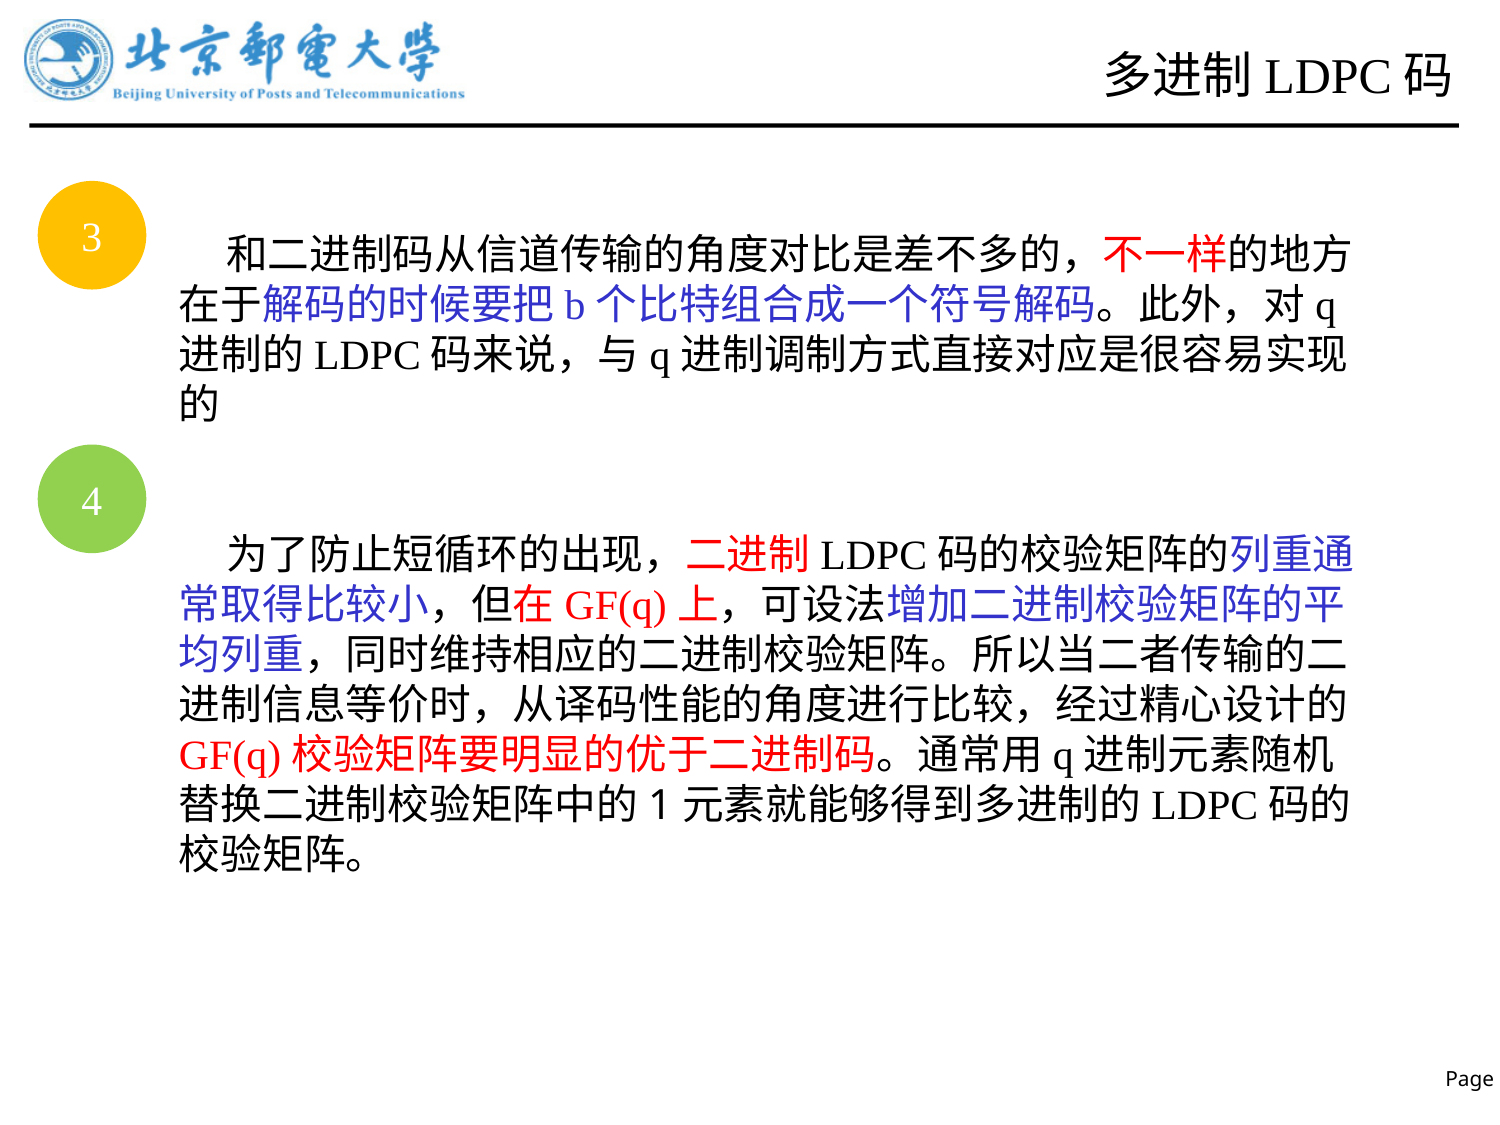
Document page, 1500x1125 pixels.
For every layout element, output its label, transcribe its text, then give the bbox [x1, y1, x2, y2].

list 和二进制码从信道传输的角度对比是差不多的，不一样的地方在于解码的时候要把b个比特组合成一个符号解码。此外，对q进制的LDPC码来说，与q进制调制方式直接对应是很容易实现的 为了防止短循环的出现，二进制LDPC码的校验矩阵的列重通常取得比较小，但在GF(q)上，可设法增加二进制校验矩阵的平均列重，同时维持相应的二进制校验矩阵。所以当二者传输的二进制信息等价时，从译码性能的角度进行比较，经过精心设计的GF(q)校验矩阵要明显的优于二进制码。通常用q进制元素随机替换二进制校验矩阵中的1元素就能够得到多进制的LDPC码的校验矩阵。 [163, 220, 1377, 838]
text_box 多进制LDPC码 [728, 17, 1469, 130]
text_box 3 [38, 181, 146, 289]
picture [23, 19, 467, 102]
text_box 4 [38, 445, 146, 553]
